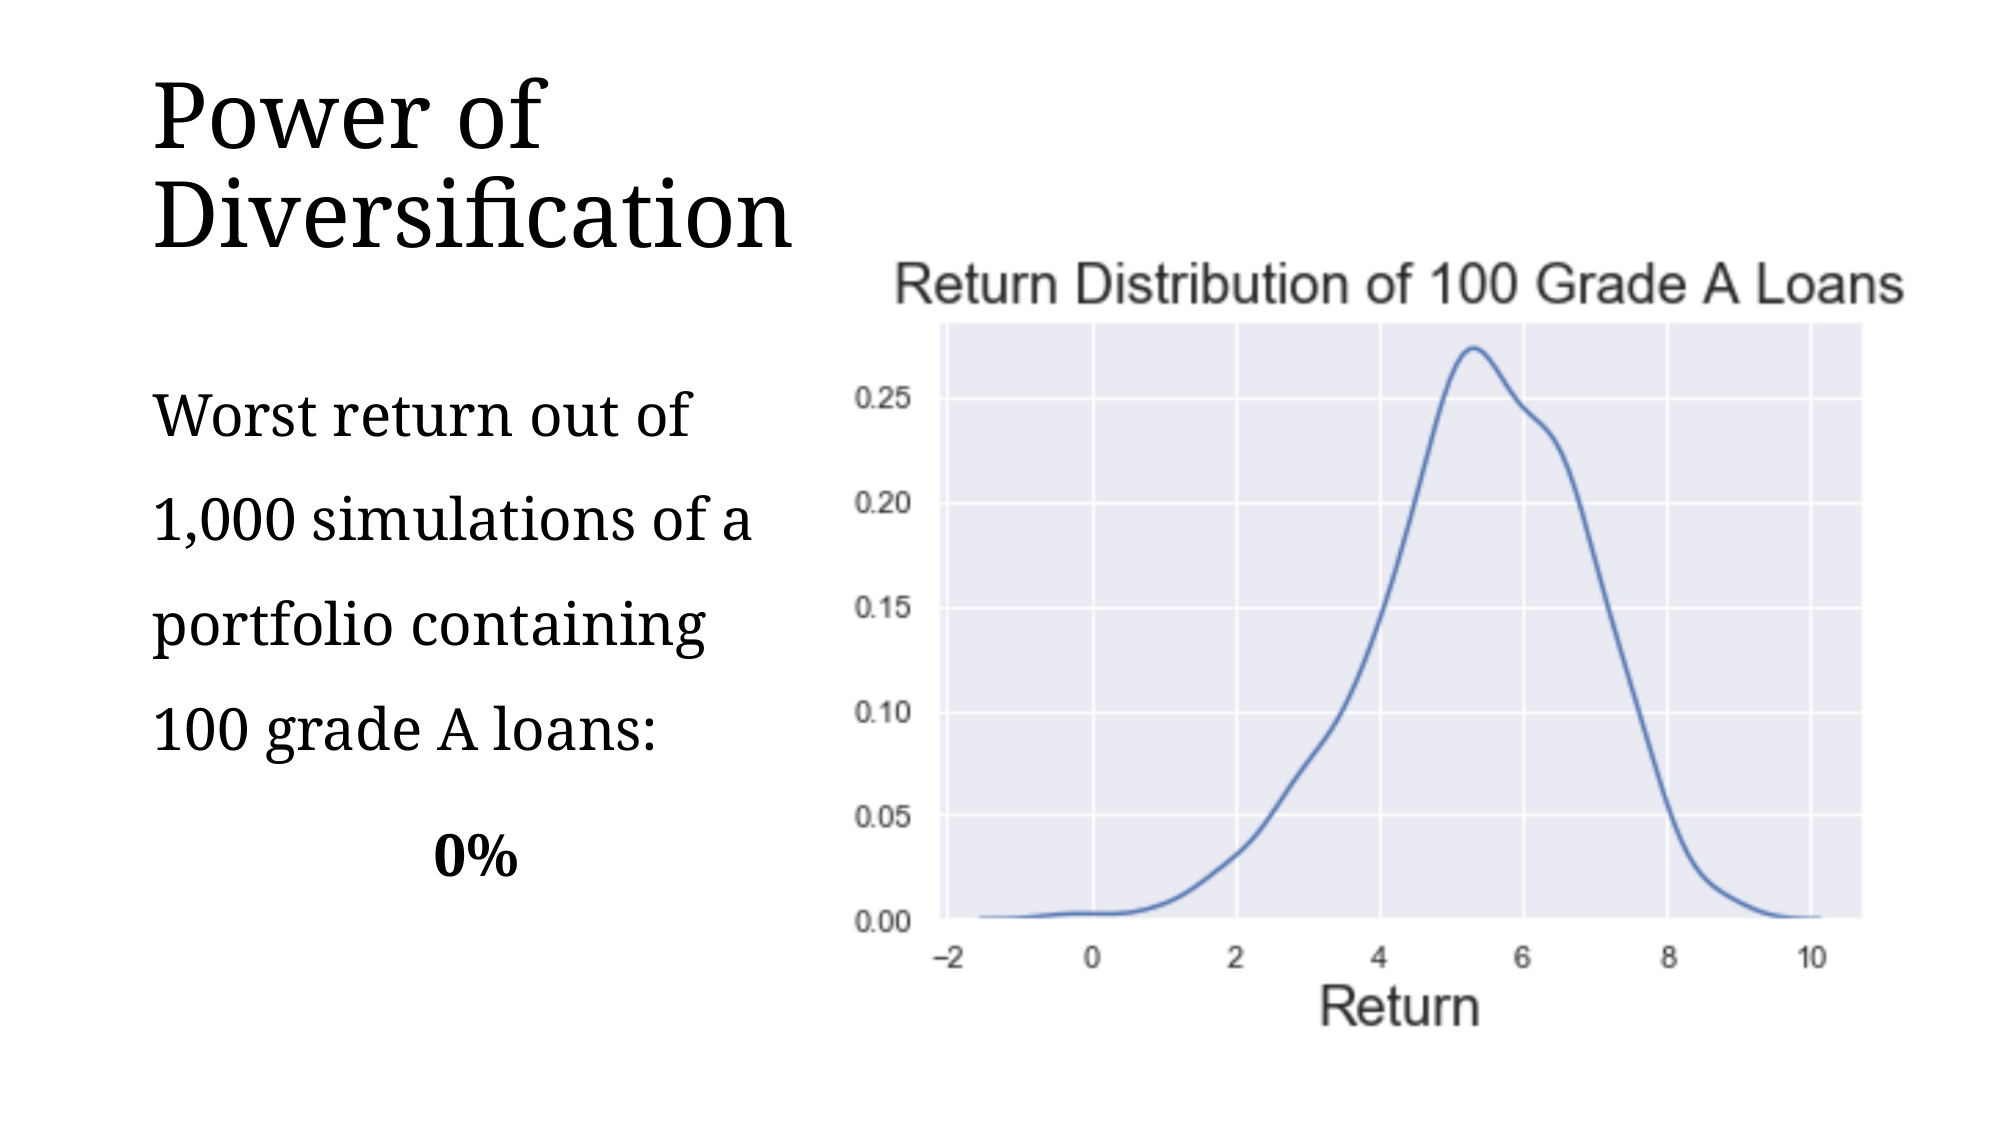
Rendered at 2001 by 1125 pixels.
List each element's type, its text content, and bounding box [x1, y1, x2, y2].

title Power of Diversification [137, 59, 1185, 278]
list Worst return out of 1,000 simulations of a portfolio containing 100 grade A loans: 0% [137, 244, 816, 1014]
picture [835, 244, 1931, 1044]
